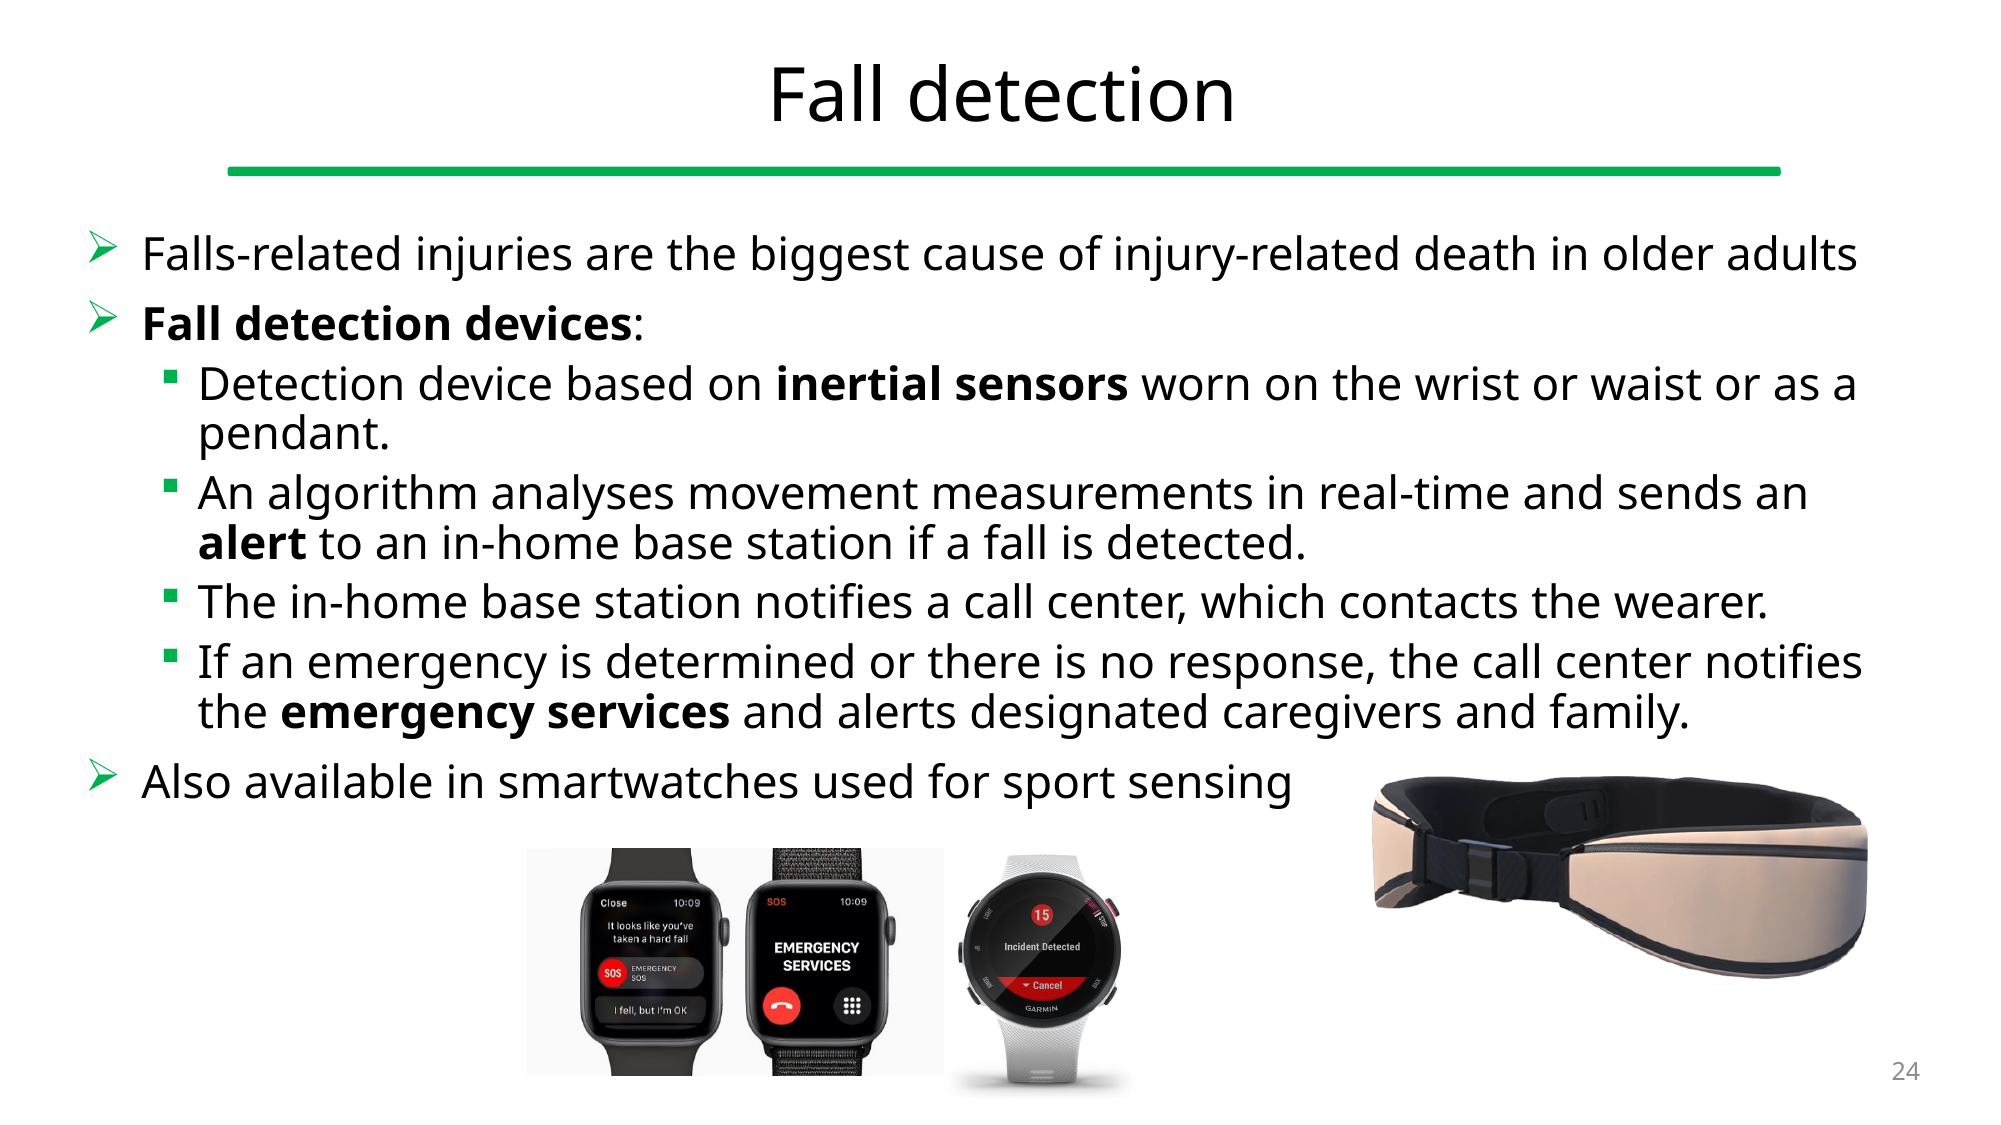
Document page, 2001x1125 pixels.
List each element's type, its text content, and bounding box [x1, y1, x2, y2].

title Fall detection [70, 26, 1936, 168]
picture [527, 848, 1139, 1098]
list Falls-related injuries are the biggest cause of injury-related death in older adults Fall detection devices: Detection device based on inertial sensors worn on the wrist or waist or as a pendant. An algorithm analyses movement measurements in real-time and sends an alert to an in-home base station if a fall is detected. The in-home base station notifies a call center, which contacts the wearer. If an emergency is determined or there is no response, the call center notifies the emergency services and alerts designated caregivers and family. Also available in smartwatches used for sport sensing [70, 223, 1936, 1021]
picture [1371, 776, 1869, 985]
slide_number 24 [1412, 1042, 1936, 1103]
